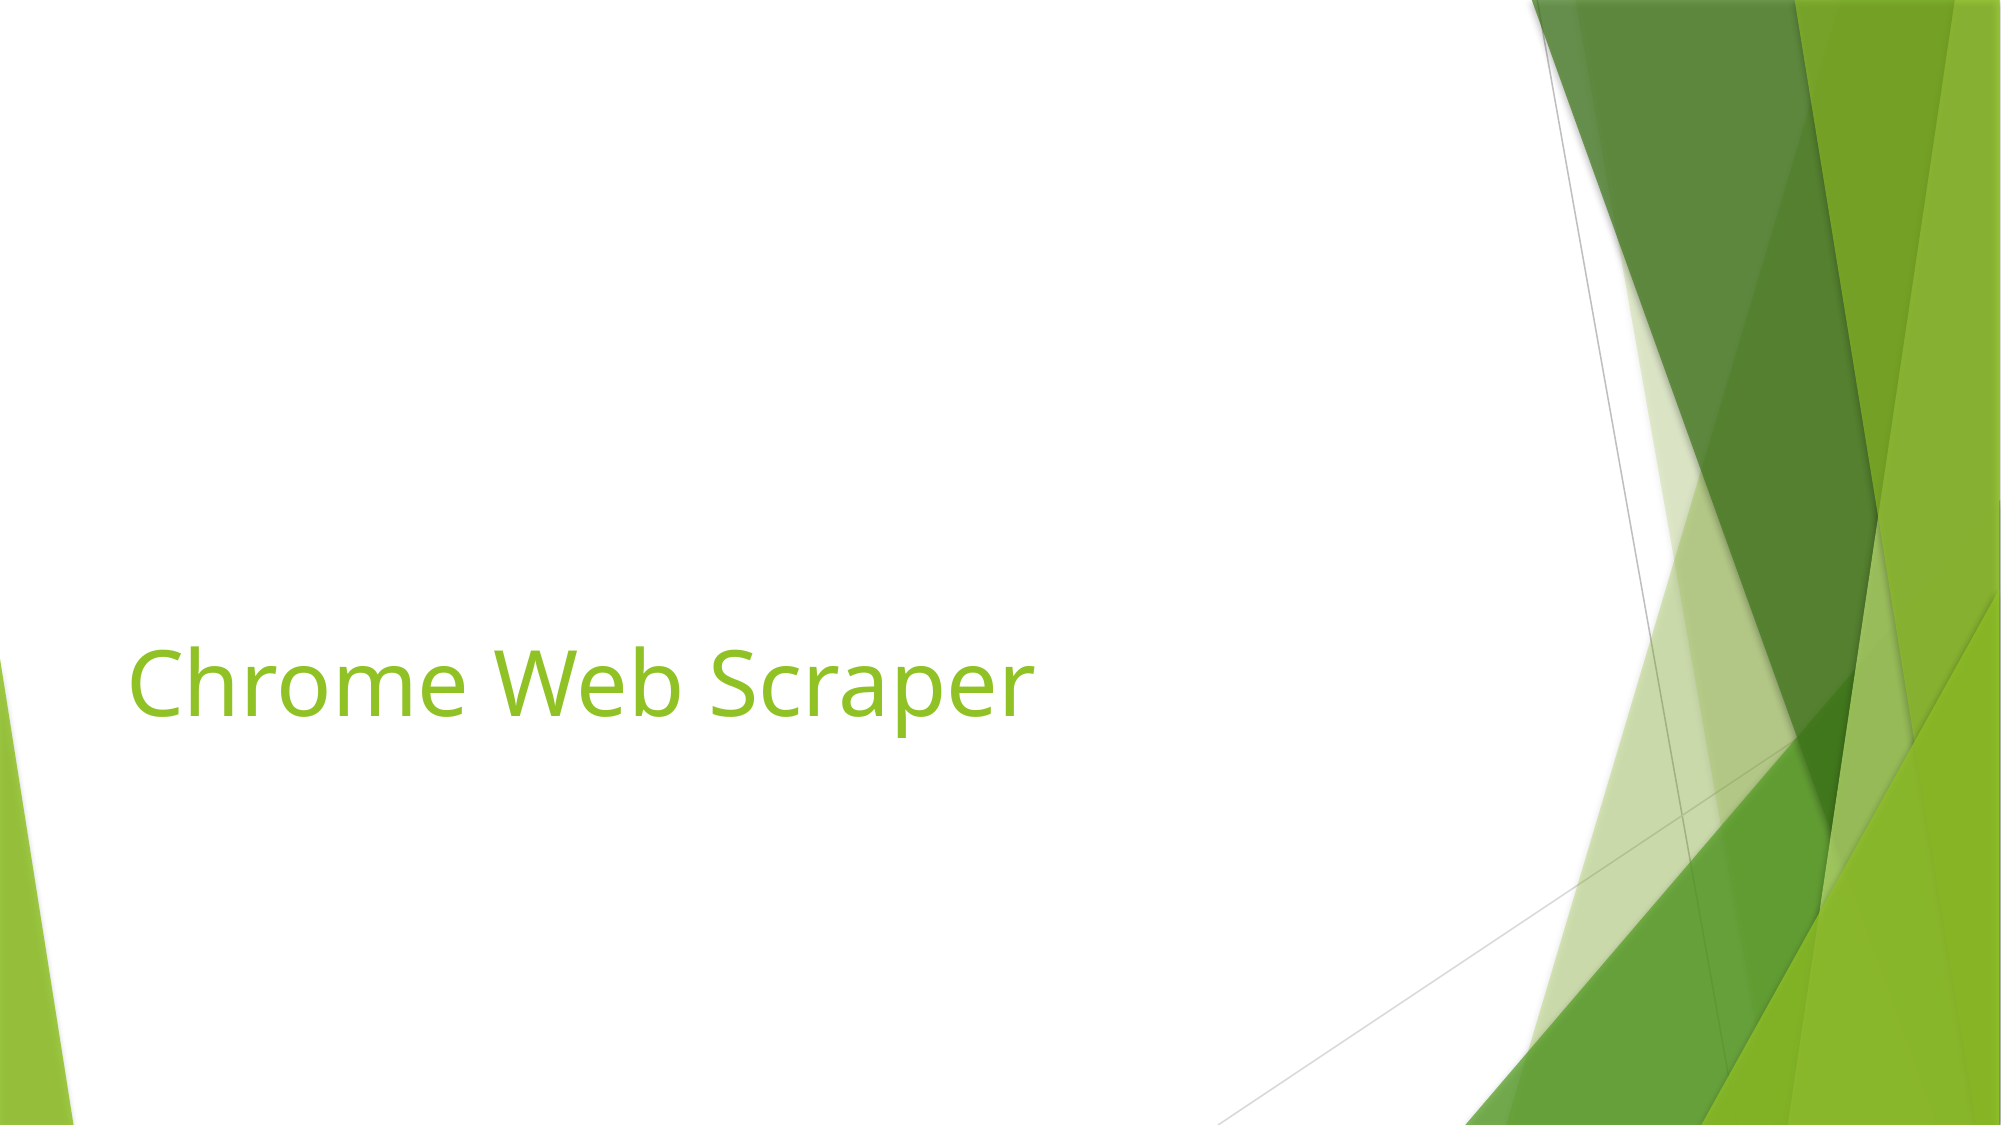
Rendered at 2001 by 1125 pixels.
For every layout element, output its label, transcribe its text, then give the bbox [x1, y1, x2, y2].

title Chrome Web Scraper [111, 316, 1522, 743]
